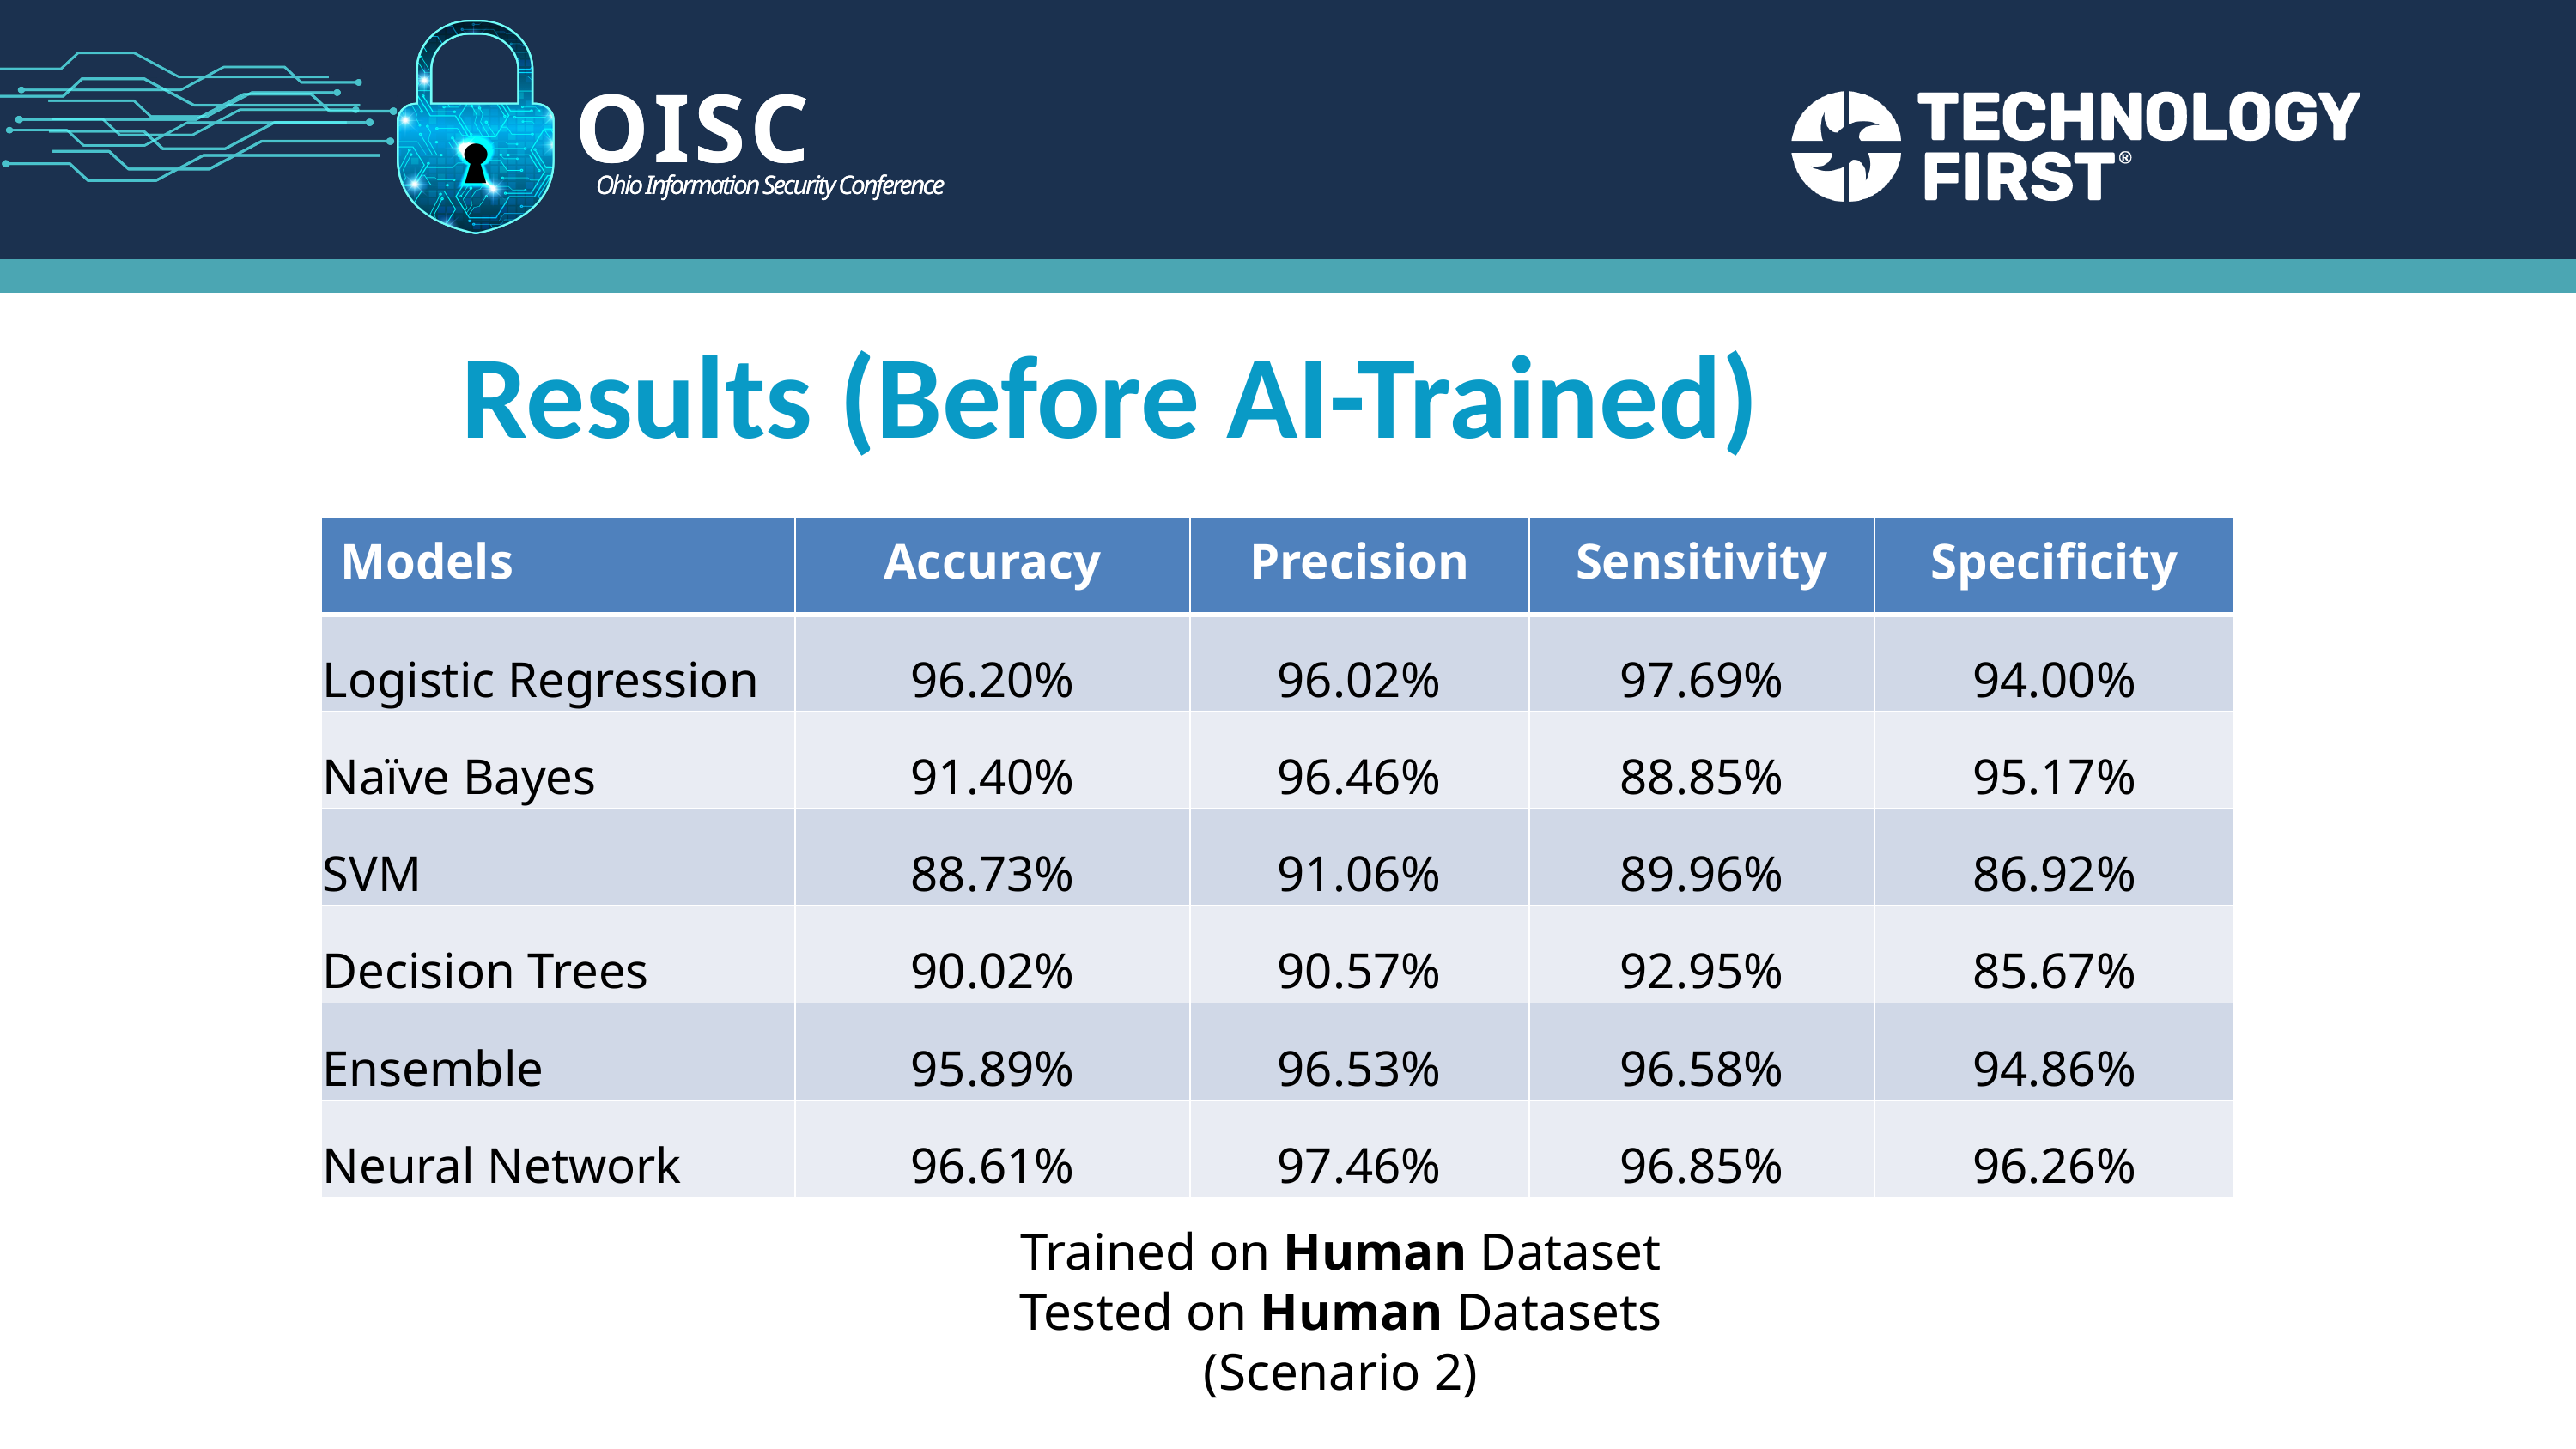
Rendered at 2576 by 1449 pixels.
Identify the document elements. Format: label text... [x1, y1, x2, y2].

table_cell SVM [322, 809, 794, 905]
table_cell 95.17% [1875, 712, 2233, 808]
table_cell 91.40% [796, 712, 1189, 808]
table_cell 85.67% [1875, 906, 2233, 1003]
table_header Models [322, 518, 794, 612]
table_cell 94.86% [1875, 1003, 2233, 1100]
table_cell 95.89% [796, 1003, 1189, 1100]
table_cell Ensemble [322, 1003, 794, 1100]
table_cell 96.26% [1875, 1101, 2233, 1197]
table_cell 92.95% [1530, 906, 1874, 1003]
table_cell 96.02% [1191, 617, 1528, 711]
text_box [0, 20, 967, 235]
table_cell Neural Network [322, 1101, 794, 1197]
table_cell 96.46% [1191, 712, 1528, 808]
text_box Trained on Human Dataset Tested on Human Datasets (Scenario 2) [758, 1213, 1923, 1407]
table_cell 96.53% [1191, 1003, 1528, 1100]
table_cell 90.02% [796, 906, 1189, 1003]
table_cell 89.96% [1530, 809, 1874, 905]
picture [1791, 91, 2360, 202]
table_header Precision [1191, 518, 1528, 612]
table_cell 96.58% [1530, 1003, 1874, 1100]
table_cell 96.85% [1530, 1101, 1874, 1197]
table_cell 96.20% [796, 617, 1189, 711]
table_cell Naïve Bayes [322, 712, 794, 808]
text_box Results (Before AI-Trained) [461, 351, 2168, 463]
table_cell 97.69% [1530, 617, 1874, 711]
table_cell 96.61% [796, 1101, 1189, 1197]
table_cell Decision Trees [322, 906, 794, 1003]
table_header Specificity [1875, 518, 2233, 612]
table_header Sensitivity [1530, 518, 1874, 612]
table_header Accuracy [796, 518, 1189, 612]
table_cell 94.00% [1875, 617, 2233, 711]
table_cell 90.57% [1191, 906, 1528, 1003]
table_cell 86.92% [1875, 809, 2233, 905]
table_cell 88.73% [796, 809, 1189, 905]
table_cell Logistic Regression [322, 617, 794, 711]
table_cell 88.85% [1530, 712, 1874, 808]
table_cell 91.06% [1191, 809, 1528, 905]
table_cell 97.46% [1191, 1101, 1528, 1197]
